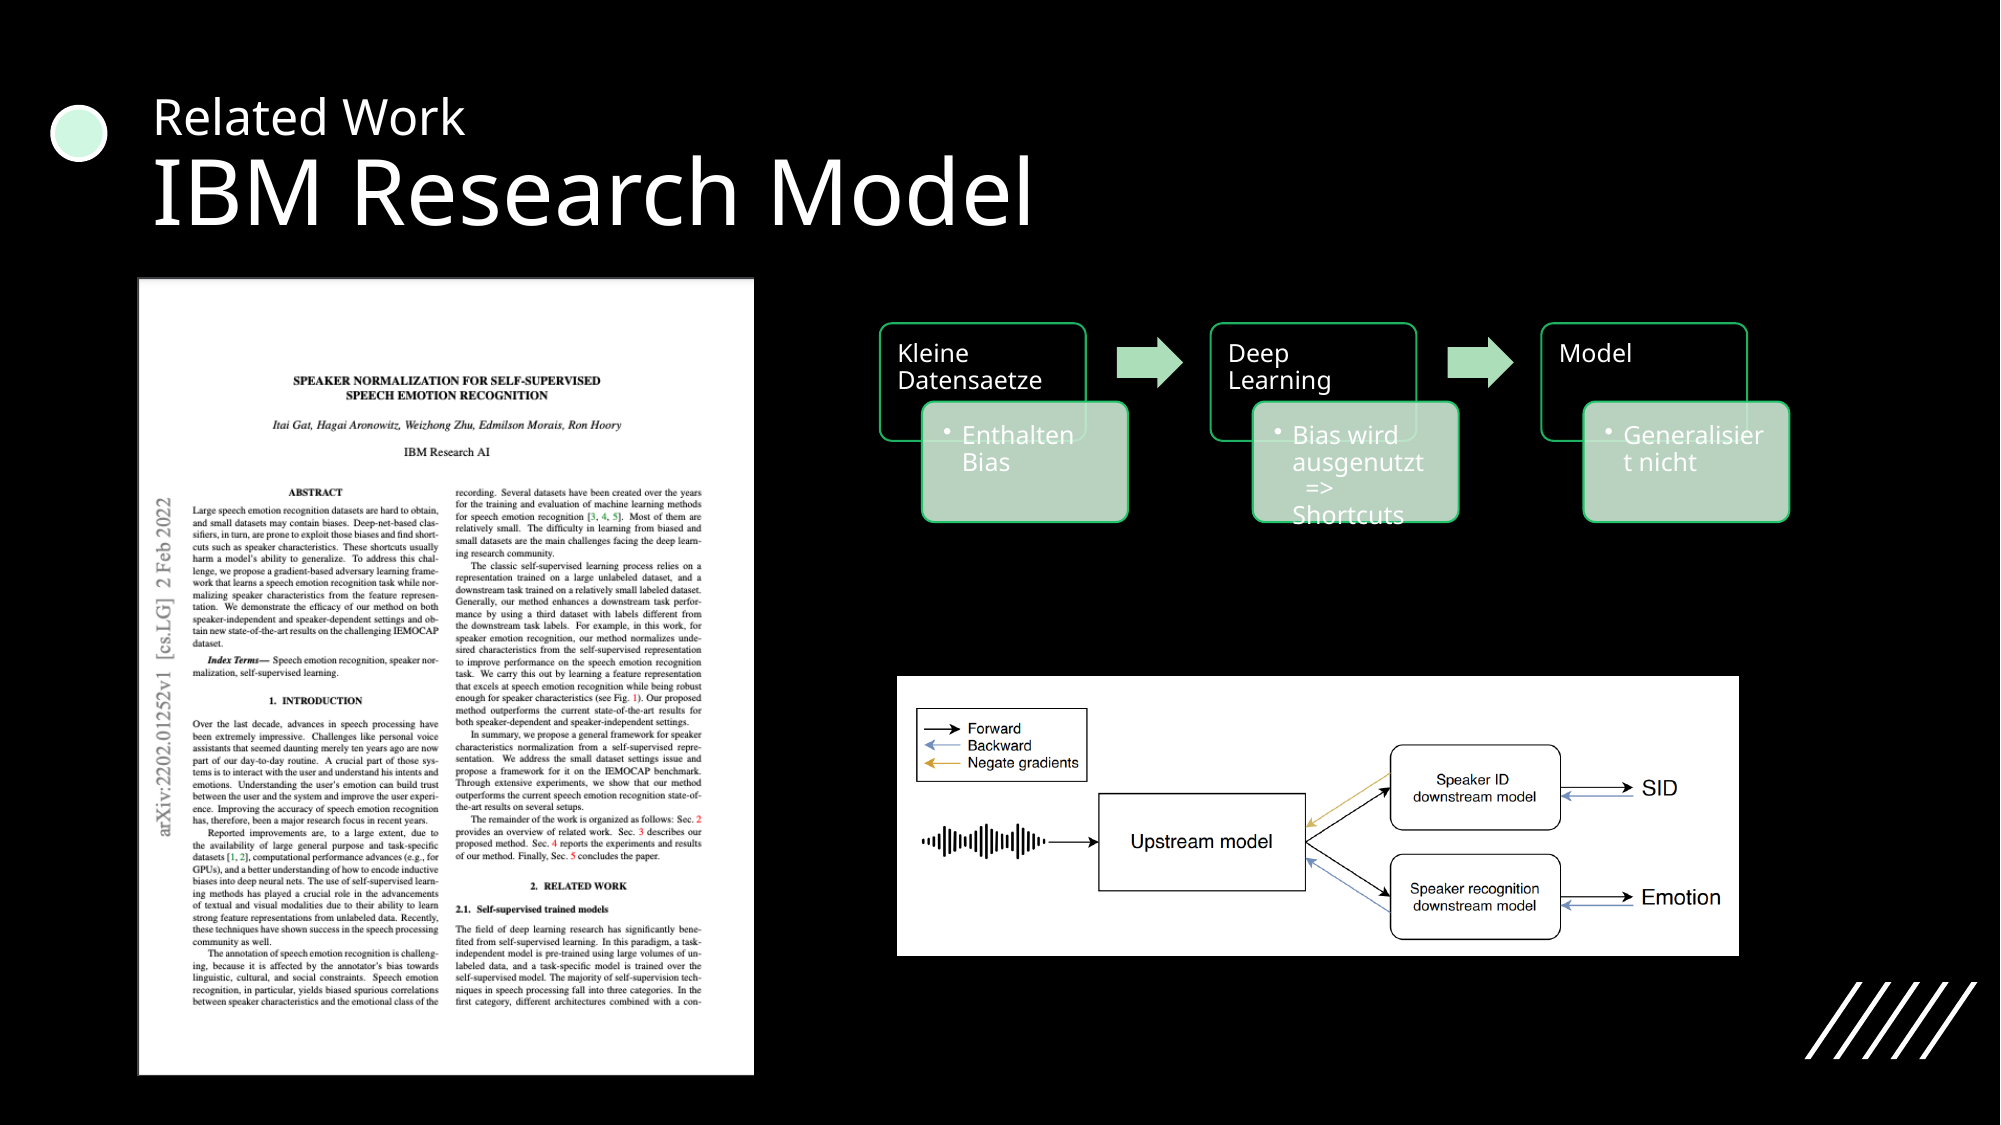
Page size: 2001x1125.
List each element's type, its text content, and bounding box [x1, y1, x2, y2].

picture [137, 277, 754, 1076]
title Related Work IBM Research Model [137, 59, 1863, 278]
picture [897, 676, 1739, 957]
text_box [879, 119, 1790, 727]
